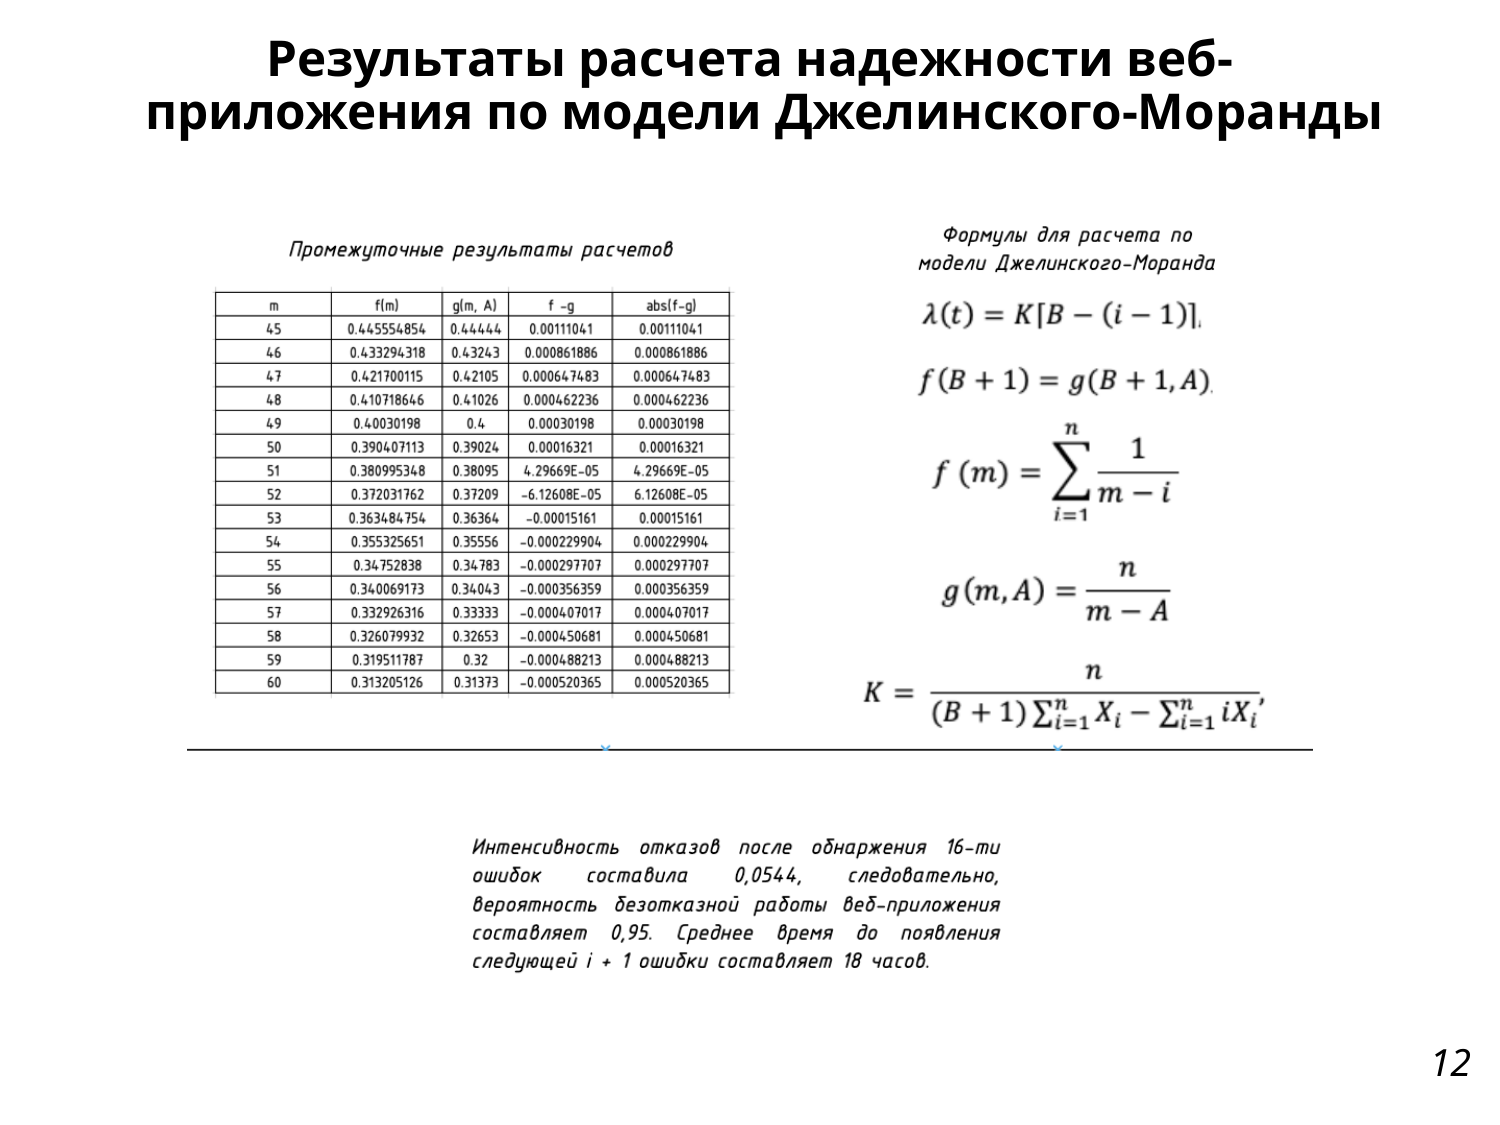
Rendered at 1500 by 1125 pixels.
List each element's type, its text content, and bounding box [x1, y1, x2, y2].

picture [186, 221, 1313, 752]
picture [442, 804, 1057, 1063]
text_box Результаты расчета надежности веб-приложения по модели Джелинского-Моранды [102, 27, 1397, 201]
text_box 12 [1233, 1025, 1483, 1098]
